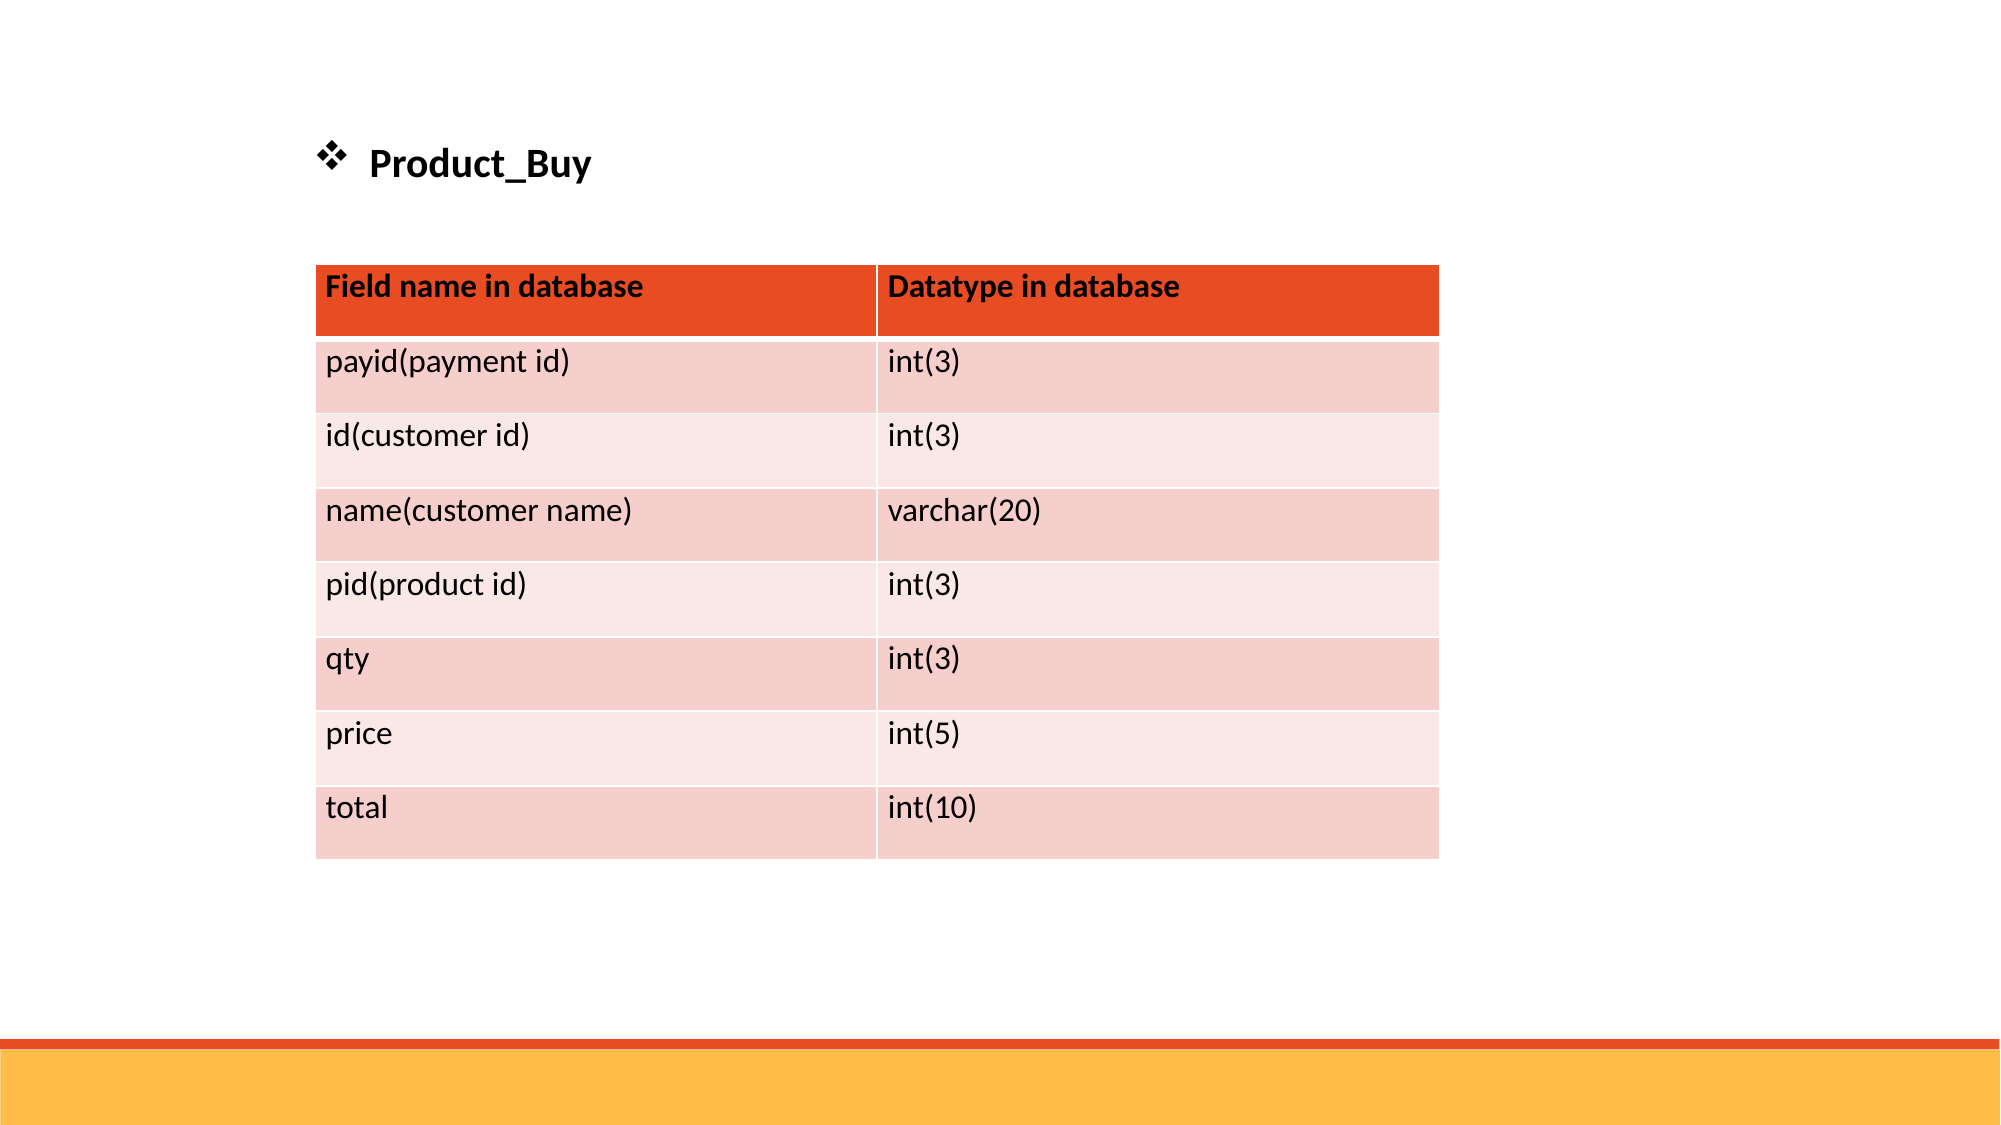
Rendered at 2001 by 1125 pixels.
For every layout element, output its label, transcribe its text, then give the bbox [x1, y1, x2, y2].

table_header Field name in database [316, 265, 876, 336]
table_cell id(customer id) [316, 414, 876, 487]
table_cell int(3) [878, 414, 1439, 487]
table_cell qty [316, 638, 876, 710]
table_cell price [316, 712, 876, 785]
table_cell payid(payment id) [316, 342, 876, 413]
table_cell int(3) [878, 638, 1439, 710]
table_header Datatype in database [878, 265, 1439, 336]
table_cell name(customer name) [316, 489, 876, 561]
table_cell varchar(20) [878, 489, 1439, 561]
table_cell int(3) [878, 342, 1439, 413]
table_cell total [316, 787, 876, 859]
table_cell int(10) [878, 787, 1439, 859]
table_cell pid(product id) [316, 563, 876, 636]
text_box Product_Buy [298, 127, 1971, 293]
table_cell int(3) [878, 563, 1439, 636]
table_cell int(5) [878, 712, 1439, 785]
